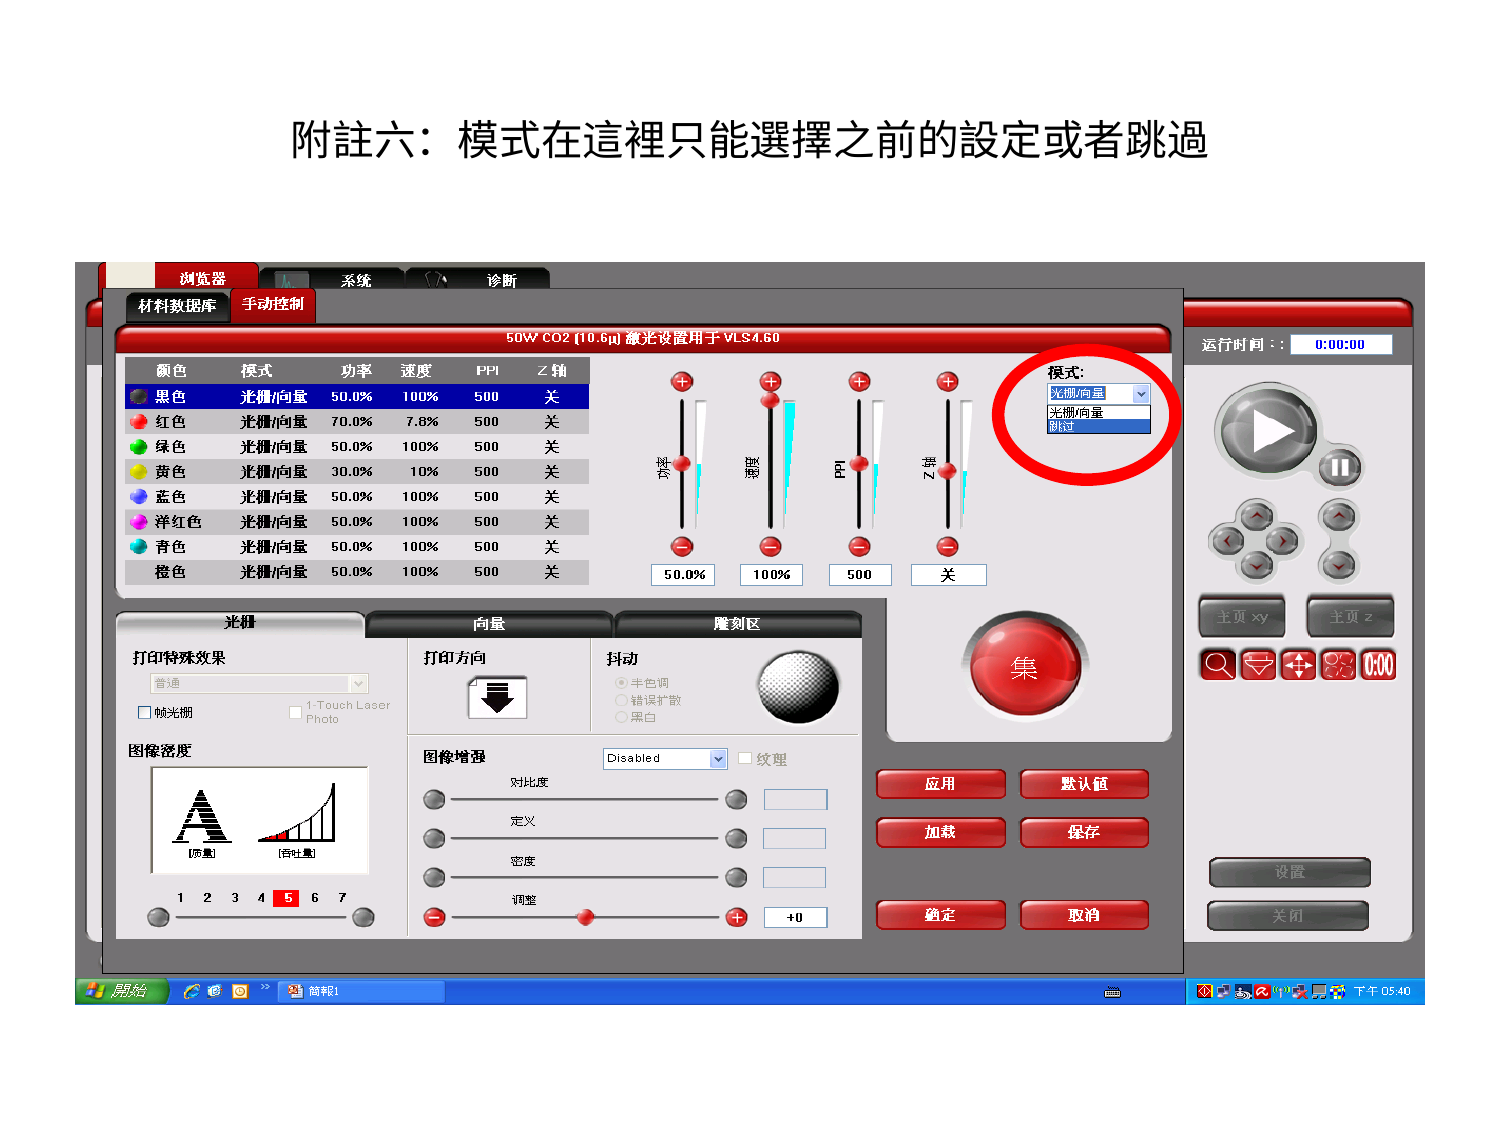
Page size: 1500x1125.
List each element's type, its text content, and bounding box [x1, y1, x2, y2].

title 附註六：模式在這裡只能選擇之前的設定或者跳過 [75, 45, 1425, 233]
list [74, 262, 1426, 1006]
